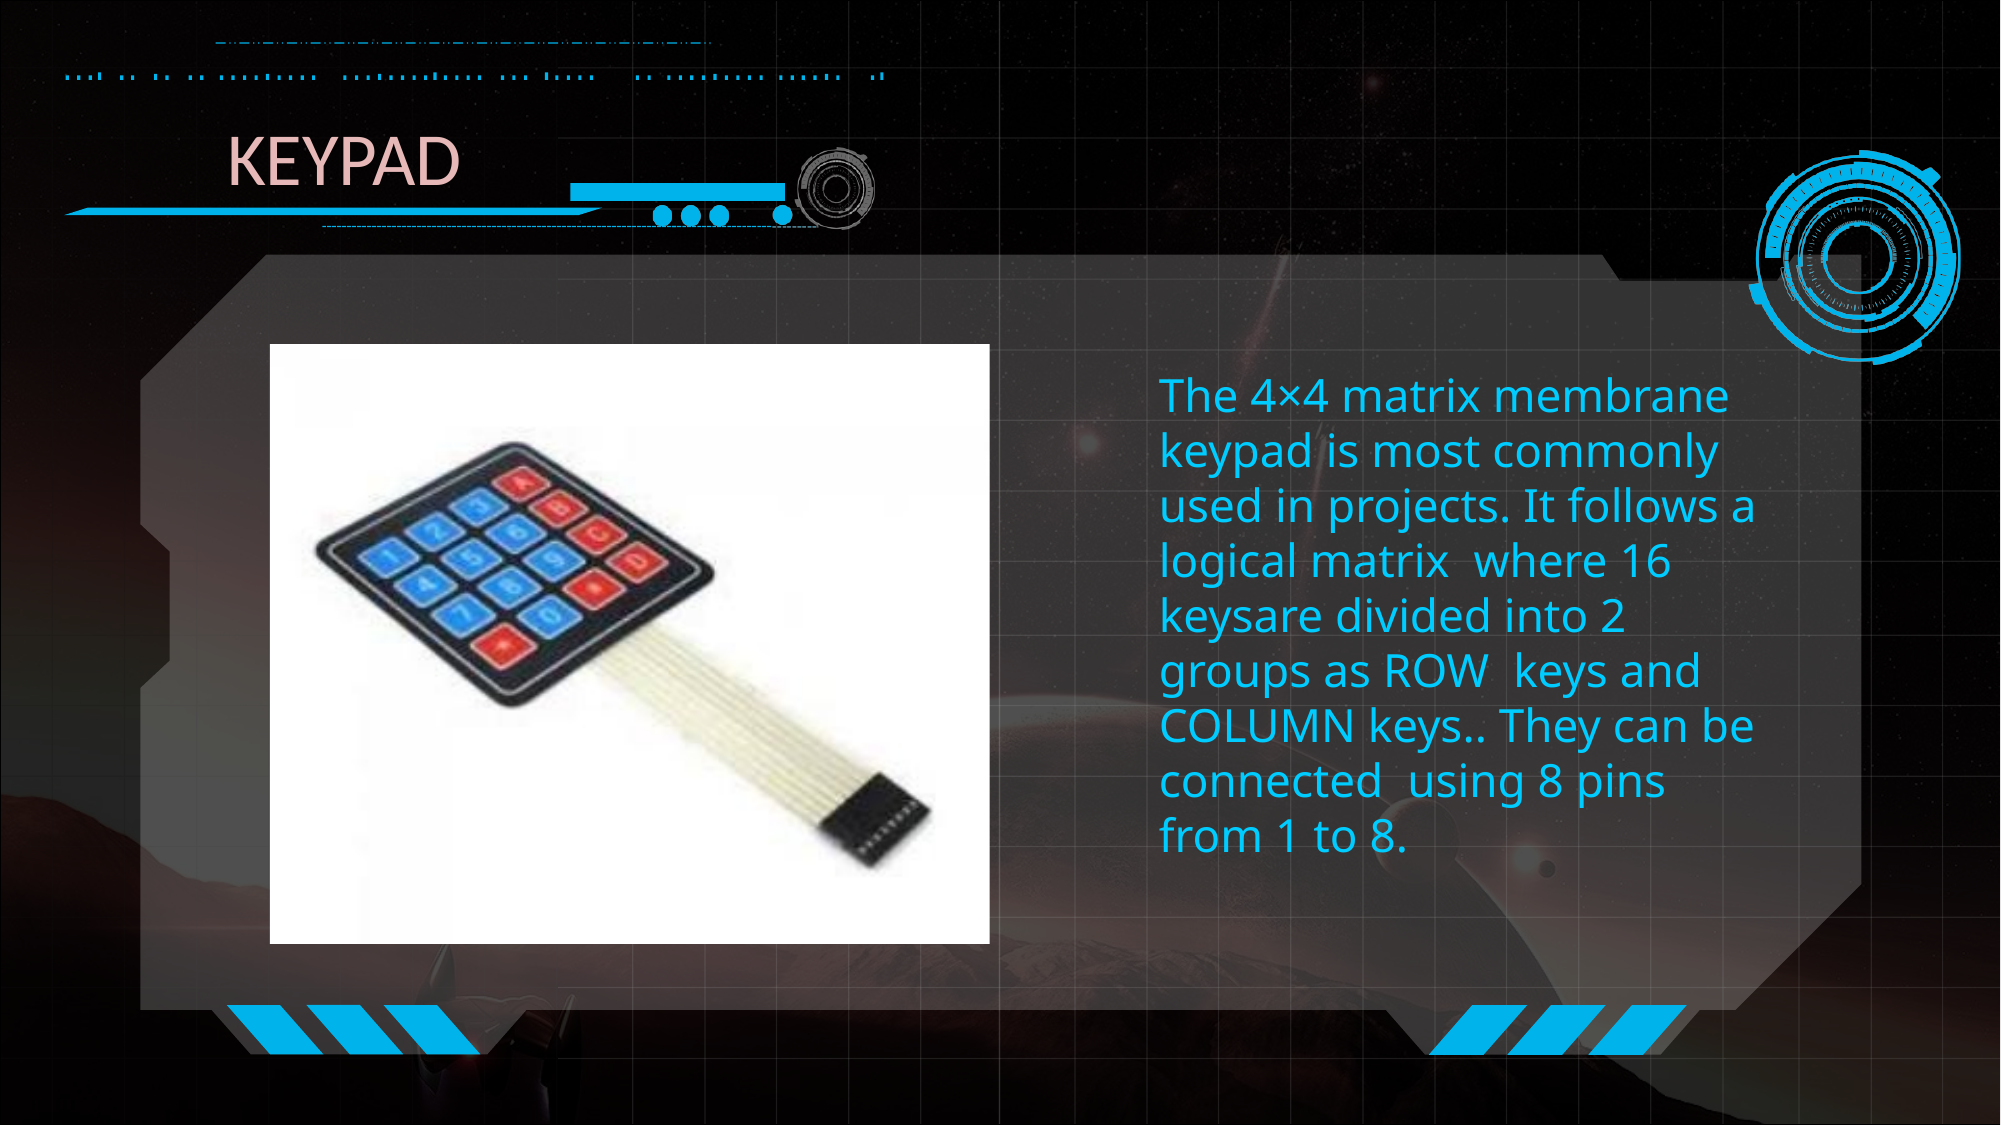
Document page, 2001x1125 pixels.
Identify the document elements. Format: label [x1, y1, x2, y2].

text_box [0, 0, 2000, 1125]
